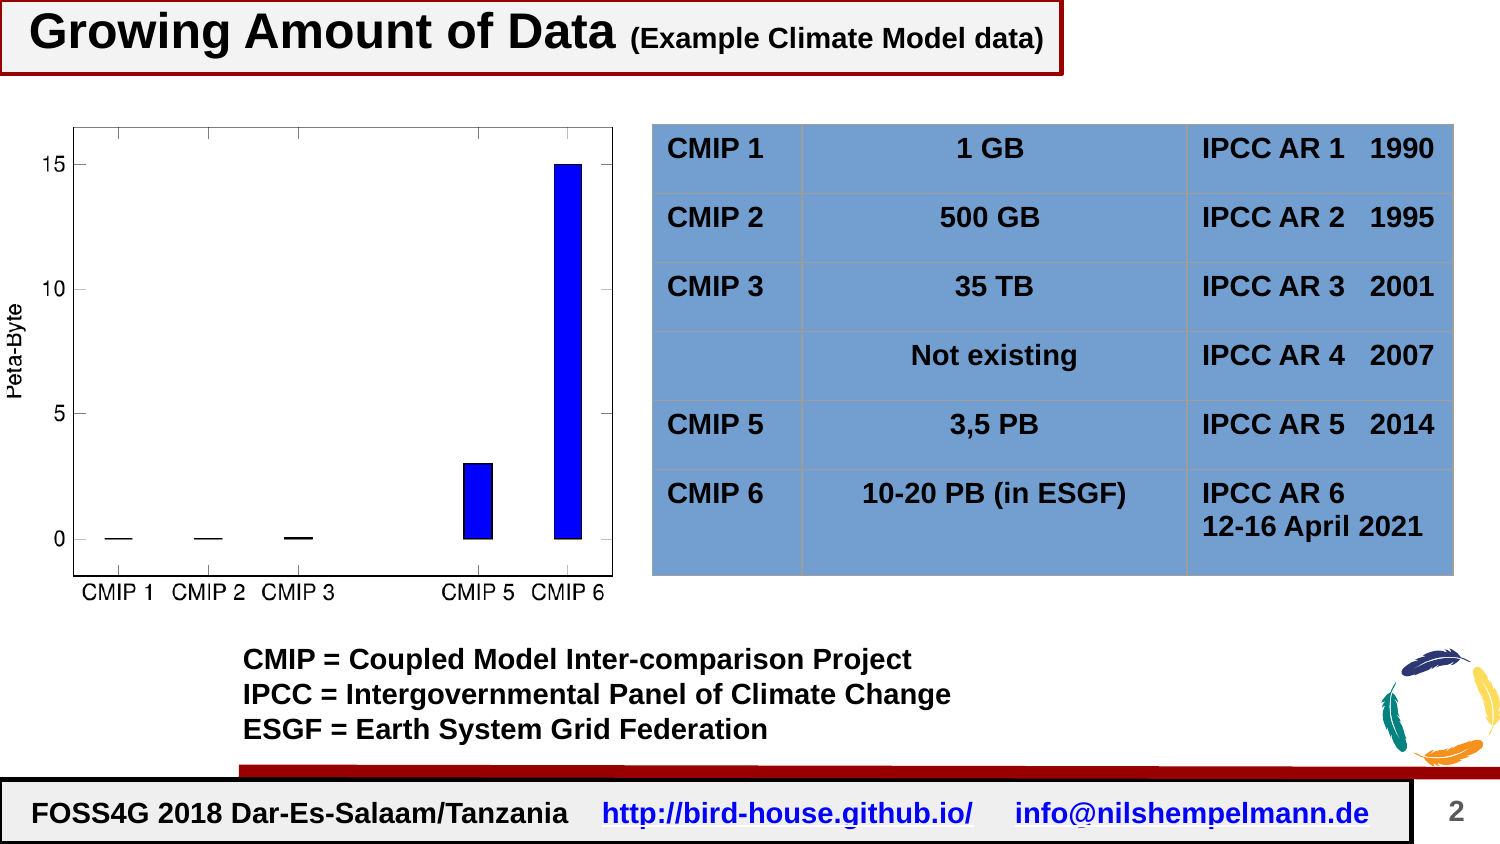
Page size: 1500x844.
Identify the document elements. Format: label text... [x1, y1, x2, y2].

table_cell IPCC AR 5 2014 [1188, 401, 1452, 469]
table_cell CMIP 3 [653, 263, 801, 331]
table_cell 3,5 PB [803, 401, 1186, 469]
table_cell IPCC AR 2 1995 [1188, 194, 1452, 262]
table_cell [653, 332, 801, 400]
table_cell 500 GB [803, 194, 1186, 262]
table_cell 35 TB [803, 263, 1186, 331]
table_cell CMIP 6 [653, 470, 801, 575]
table_header CMIP 1 [653, 125, 801, 193]
table_header IPCC AR 1 1990 [1188, 125, 1452, 193]
table_cell Not existing [803, 332, 1186, 400]
text_box CMIP = Coupled Model Inter-comparison Project IPCC = Intergovernmental Panel of Climate Change ESGF = Earth System Grid Federation [228, 625, 1020, 749]
table_cell CMIP 2 [653, 194, 801, 262]
table_cell CMIP 5 [653, 401, 801, 469]
text_box 1 [1389, 777, 1480, 842]
picture [6, 9, 632, 658]
table_cell IPCC AR 4 2007 [1188, 332, 1452, 400]
table_header 1 GB [803, 125, 1186, 193]
table_cell IPCC AR 6 12-16 April 2021 [1188, 470, 1452, 575]
text_box Growing Amount of Data (Example Climate Model data) [0, 0, 1062, 74]
table_cell IPCC AR 3 2001 [1188, 263, 1452, 331]
picture [1381, 648, 1500, 767]
table_cell 10-20 PB (in ESGF) [803, 470, 1186, 575]
